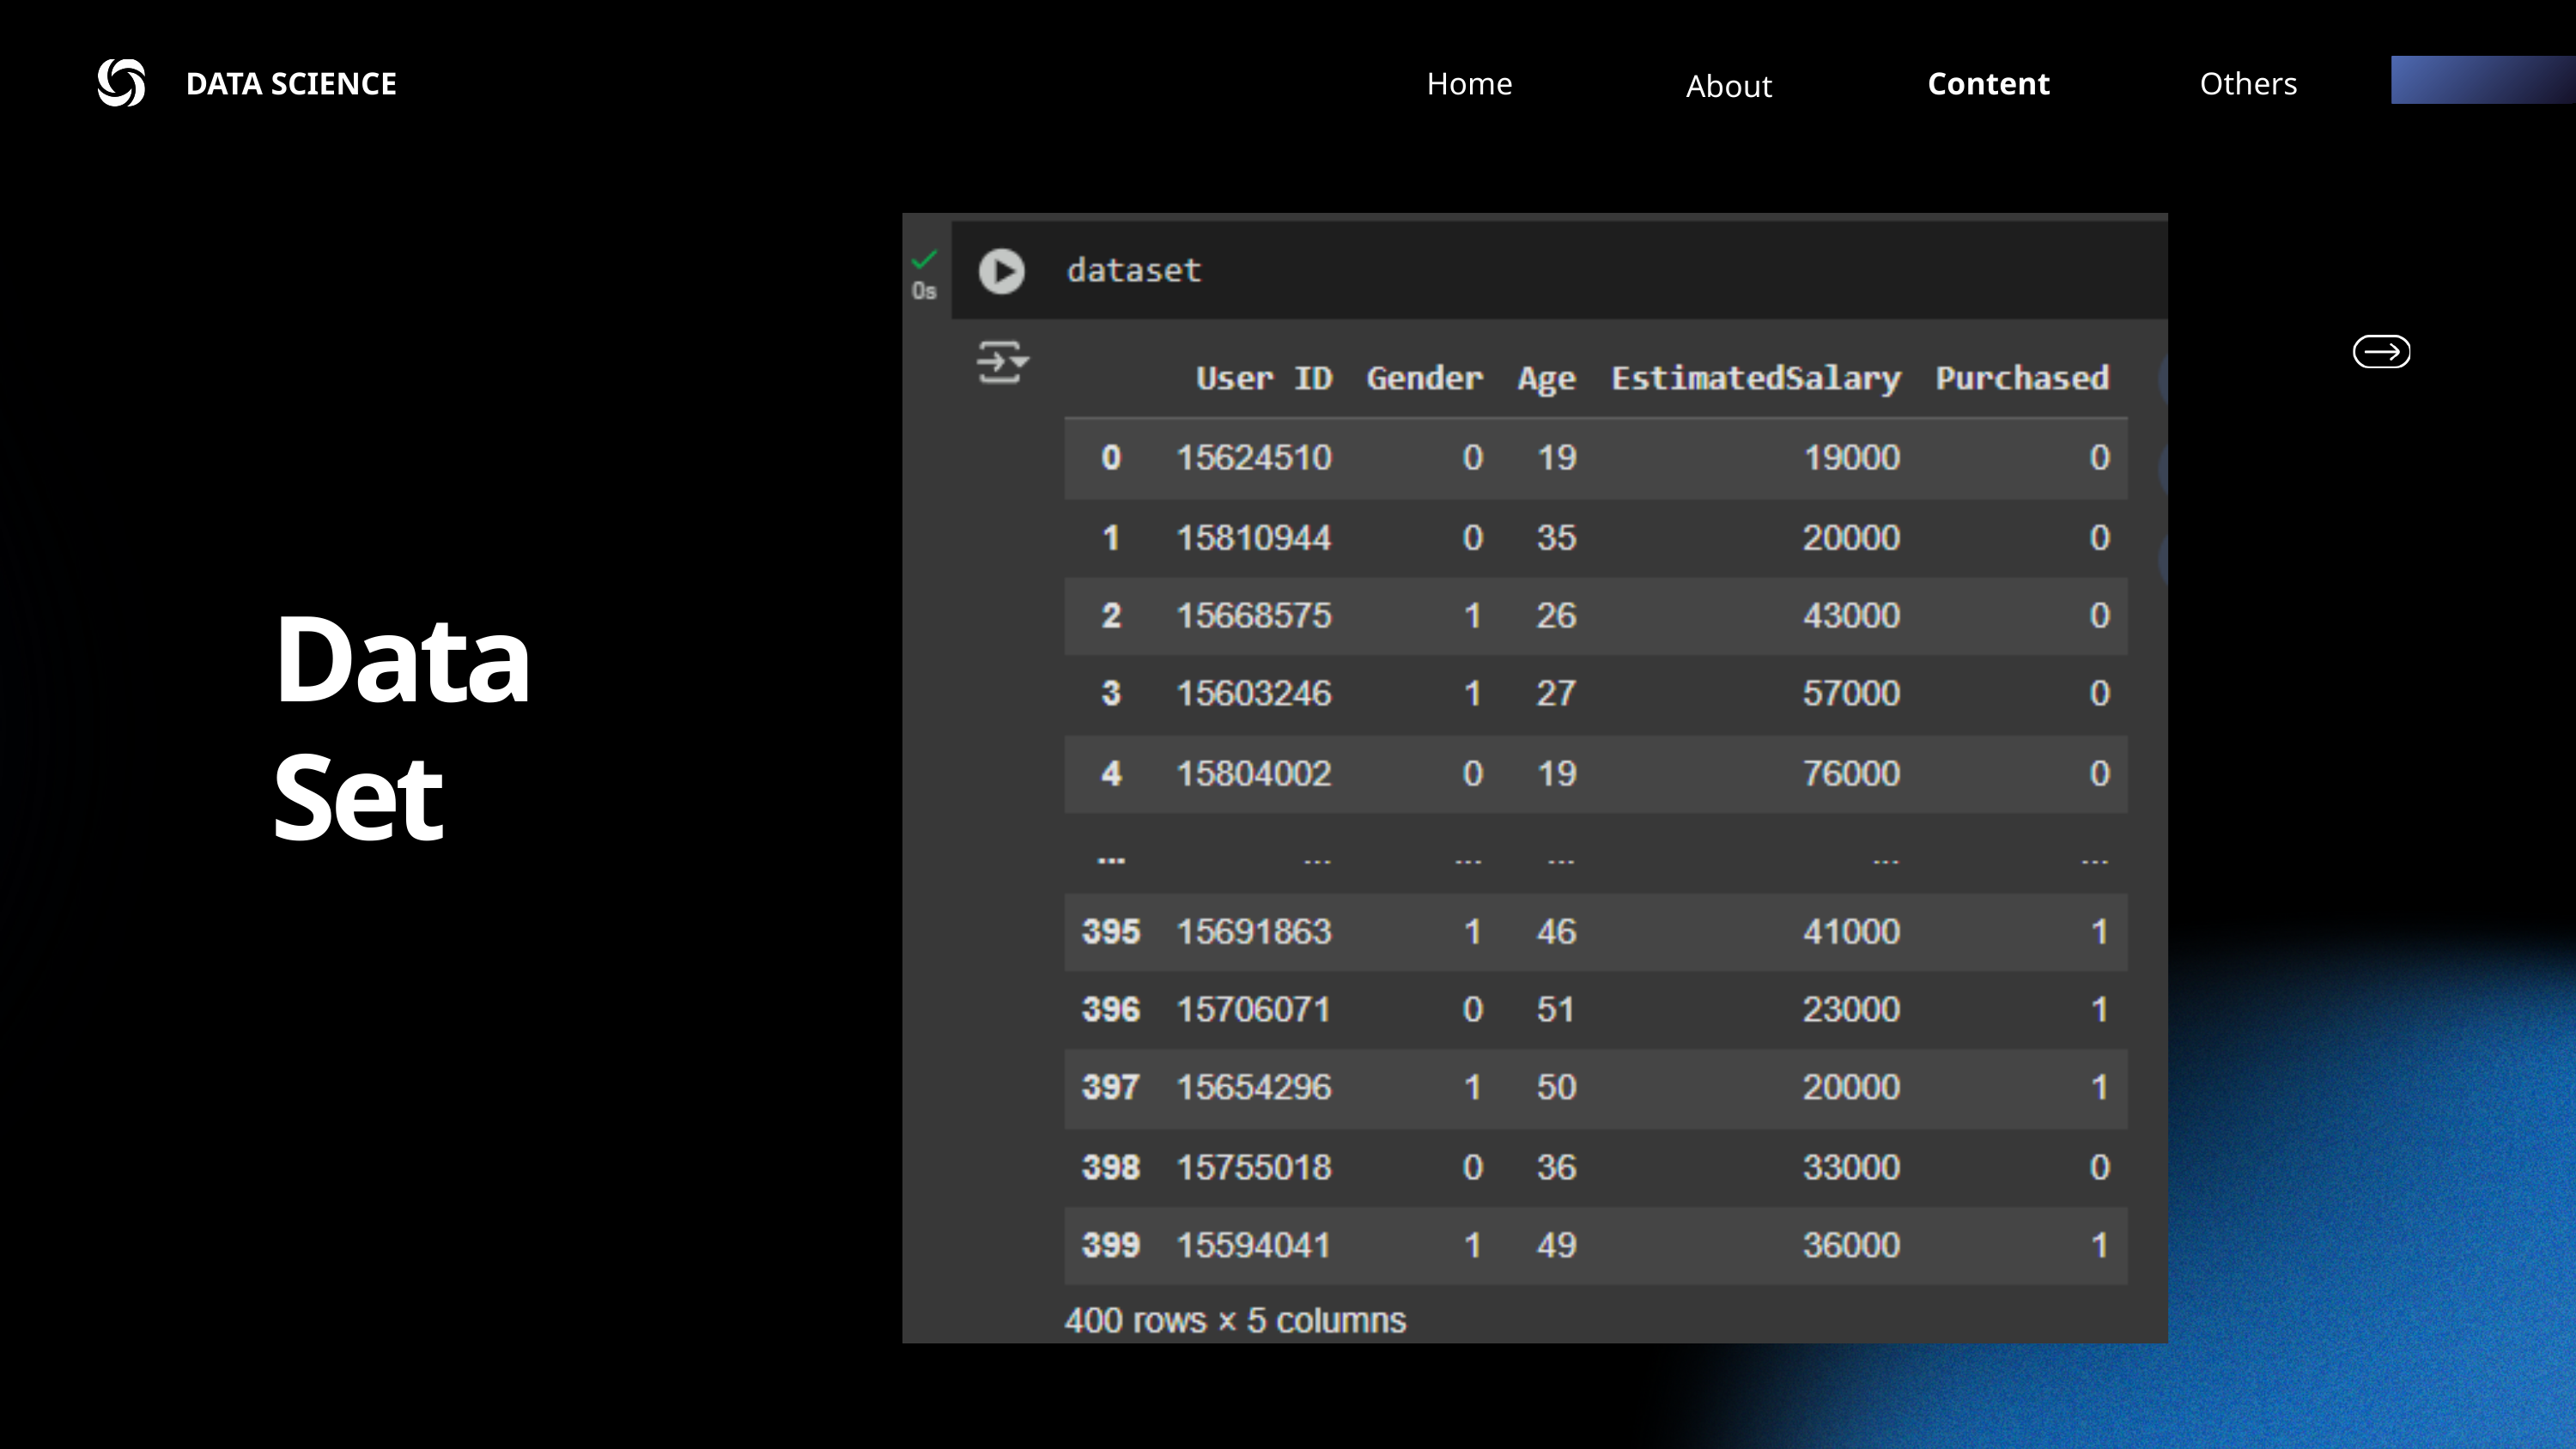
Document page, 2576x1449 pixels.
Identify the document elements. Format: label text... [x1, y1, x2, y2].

text_box [1462, 904, 2576, 1449]
text_box Data Set [270, 587, 1092, 864]
text_box About [1612, 60, 1847, 104]
text_box [2353, 335, 2411, 368]
text_box [902, 213, 2169, 1343]
text_box Others [2131, 58, 2366, 101]
text_box DATA SCIENCE [185, 58, 574, 101]
text_box Content [1872, 58, 2106, 101]
text_box Home [1352, 58, 1588, 101]
text_box [0, 0, 186, 1449]
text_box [2391, 56, 2576, 104]
